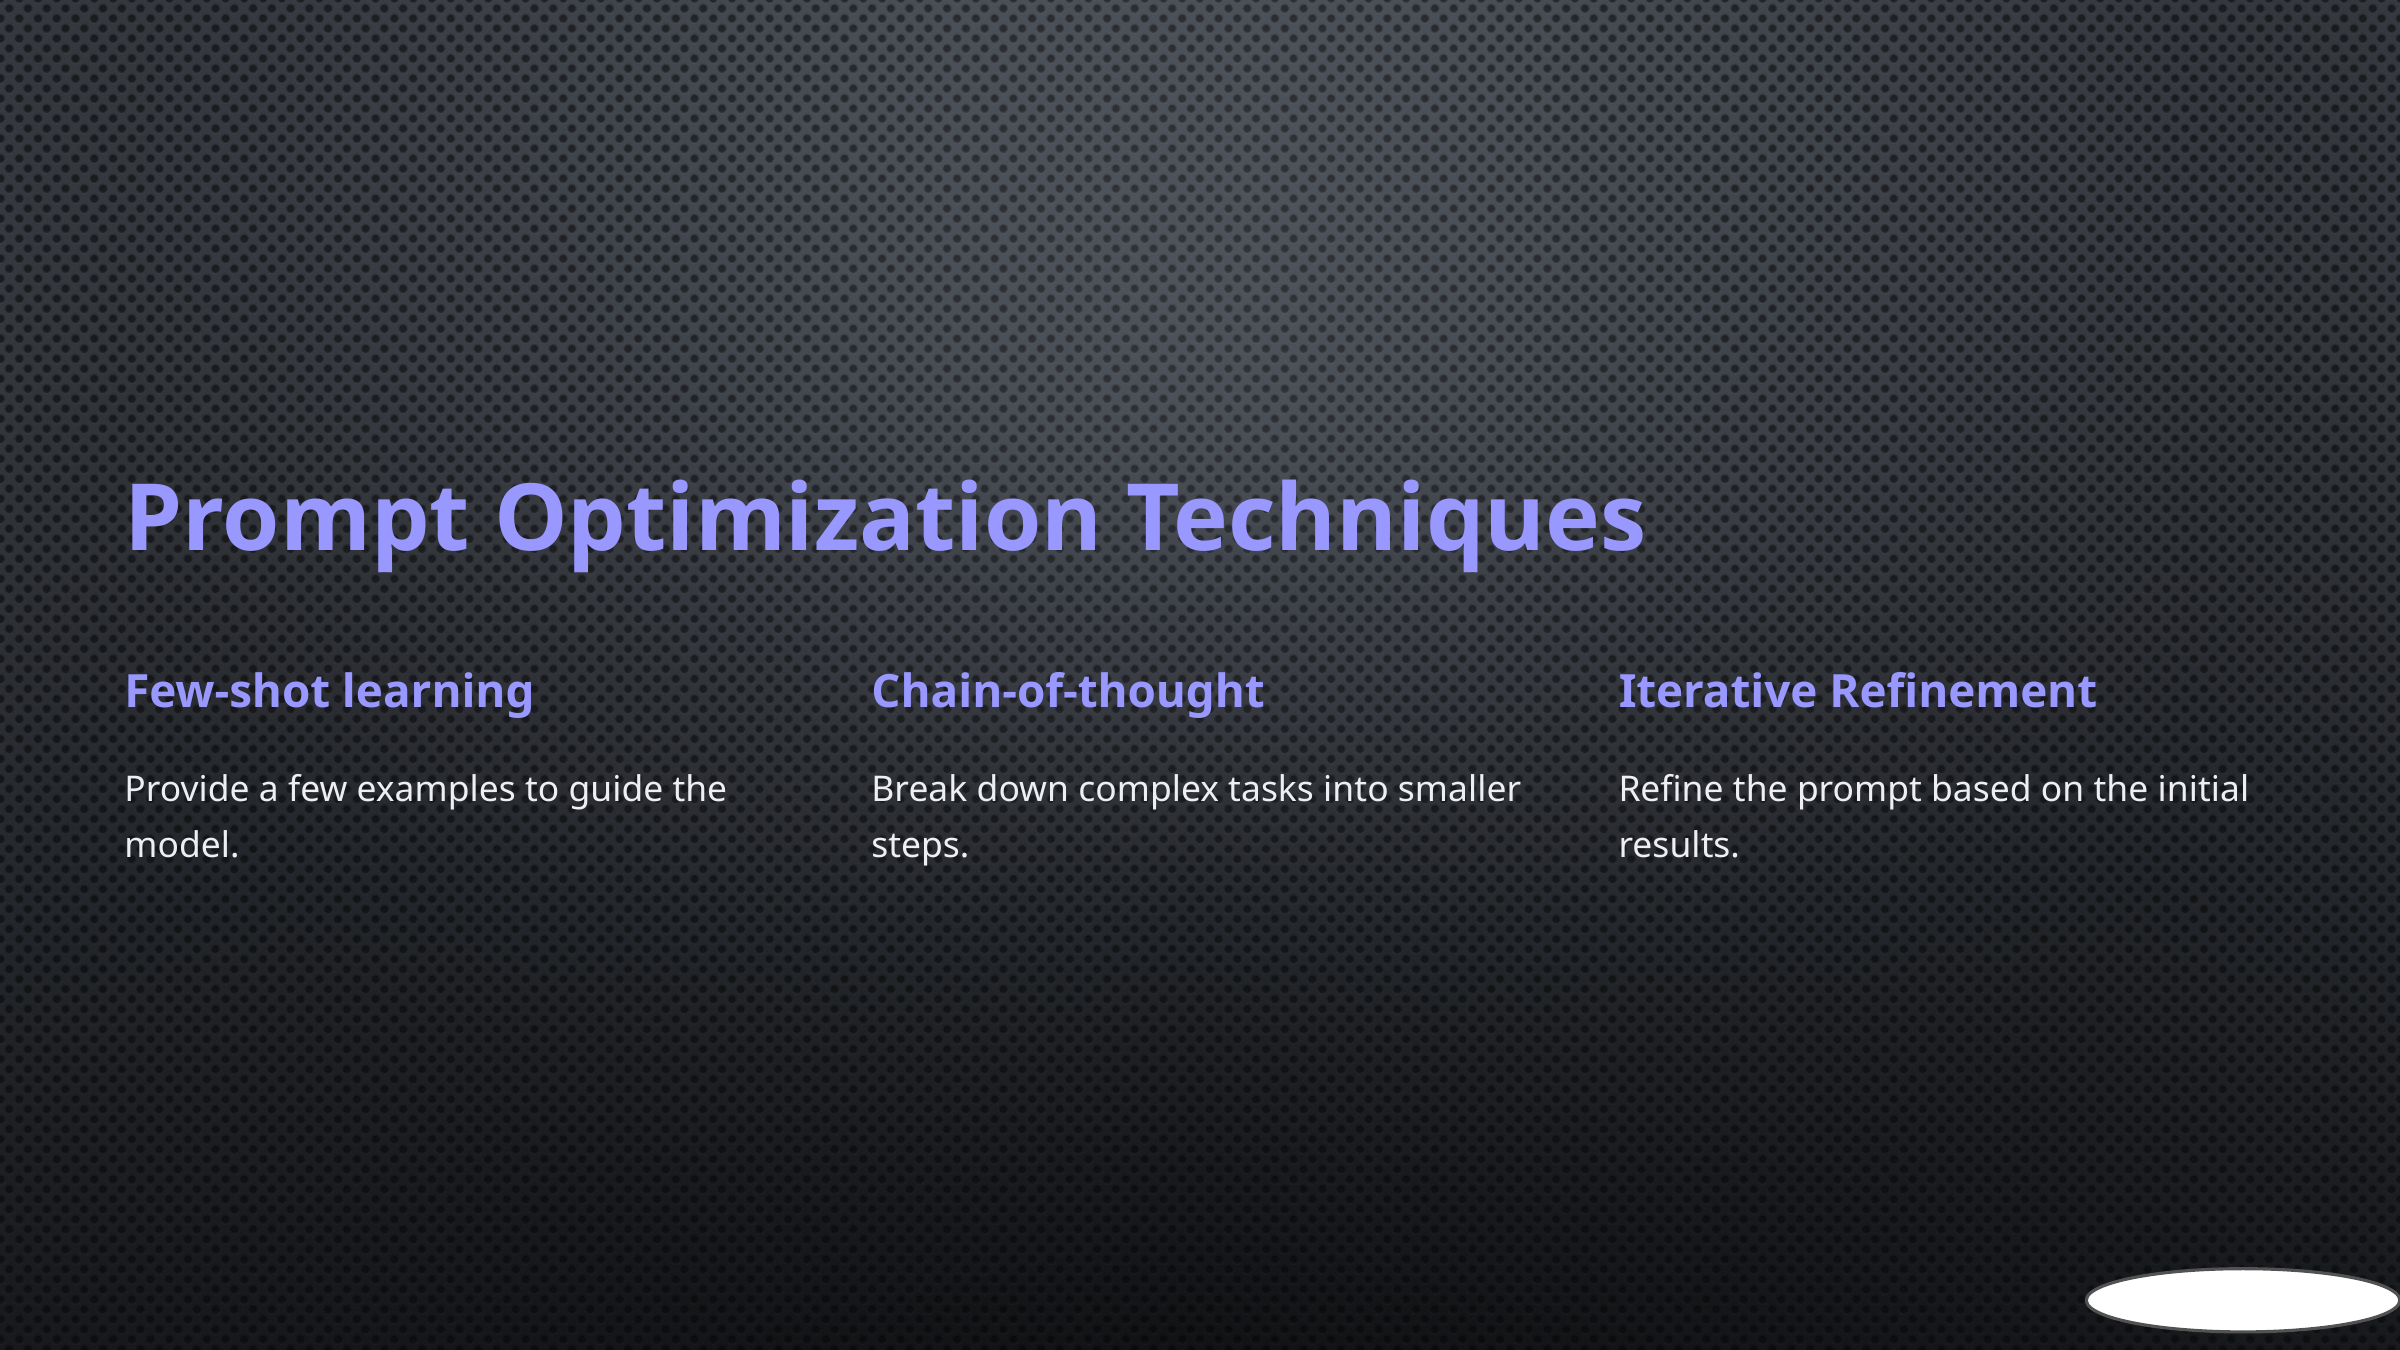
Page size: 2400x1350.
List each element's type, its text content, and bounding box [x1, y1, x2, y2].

text_box Iterative Refinement [1618, 657, 2087, 717]
text_box Prompt Optimization Techniques [124, 452, 1474, 570]
text_box Chain-of-thought [871, 657, 1340, 717]
text_box Break down complex tasks into smaller steps. [871, 751, 1531, 866]
text_box Provide a few examples to guide the model. [124, 751, 784, 866]
text_box Refine the prompt based on the initial results. [1618, 751, 2278, 866]
text_box Few-shot learning [124, 657, 592, 717]
text_box [2084, 1267, 2400, 1334]
